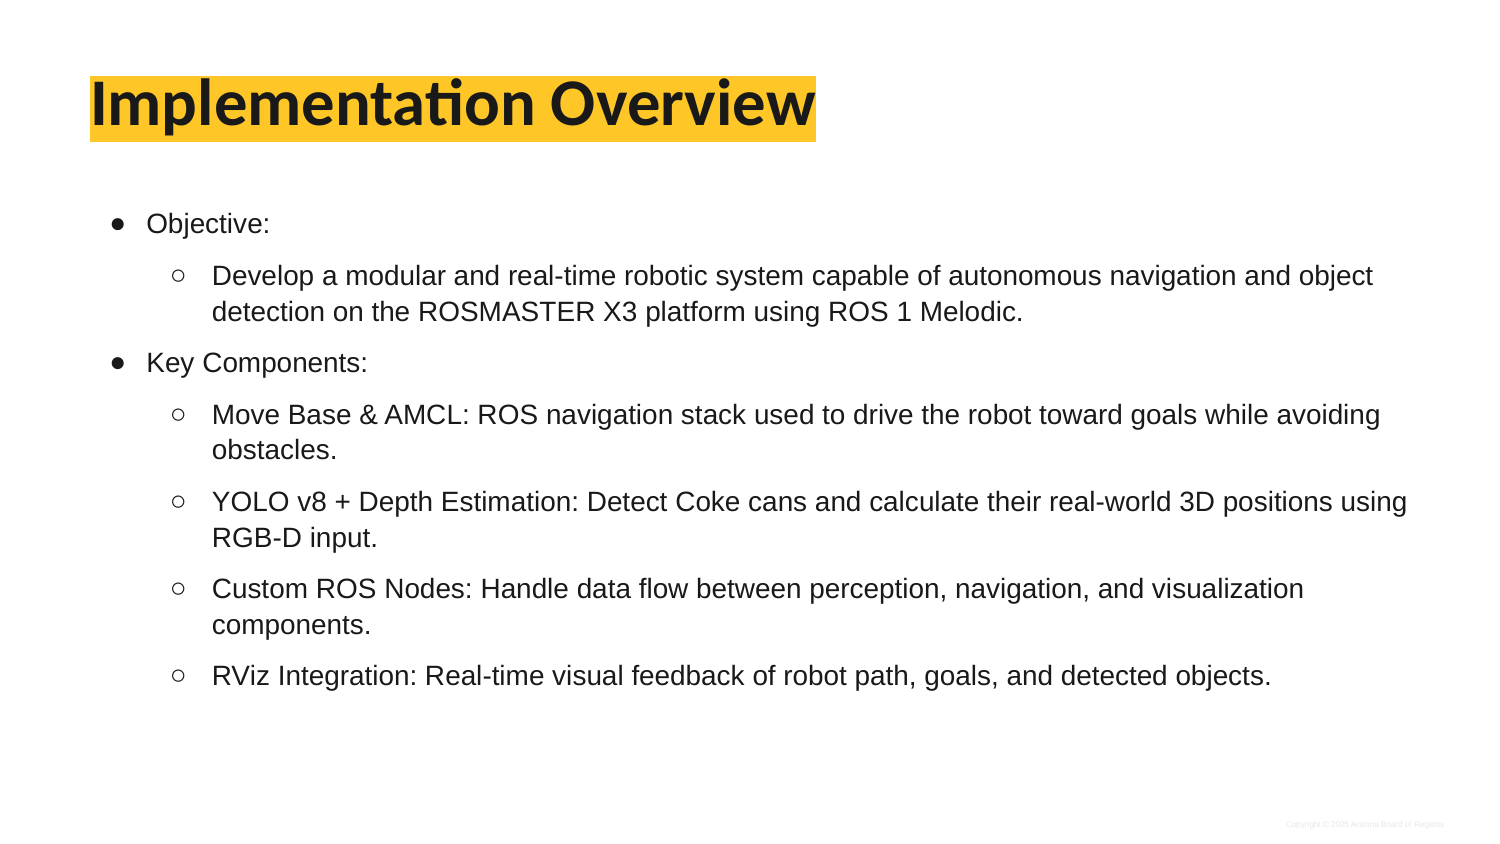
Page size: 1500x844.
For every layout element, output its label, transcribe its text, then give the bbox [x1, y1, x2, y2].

list Objective: Develop a modular and real-time robotic system capable of autonomous navigation and object detection on the ROSMASTER X3 platform using ROS 1 Melodic. Key Components: Move Base & AMCL: ROS navigation stack used to drive the robot toward goals while avoiding obstacles. YOLO v8 + Depth Estimation: Detect Coke cans and calculate their real-world 3D positions using RGB-D input. Custom ROS Nodes: Handle data flow between perception, navigation, and visualization components. RViz Integration: Real-time visual feedback of robot path, goals, and detected objects. [75, 196, 1425, 754]
title Implementation Overview [75, 33, 1425, 175]
